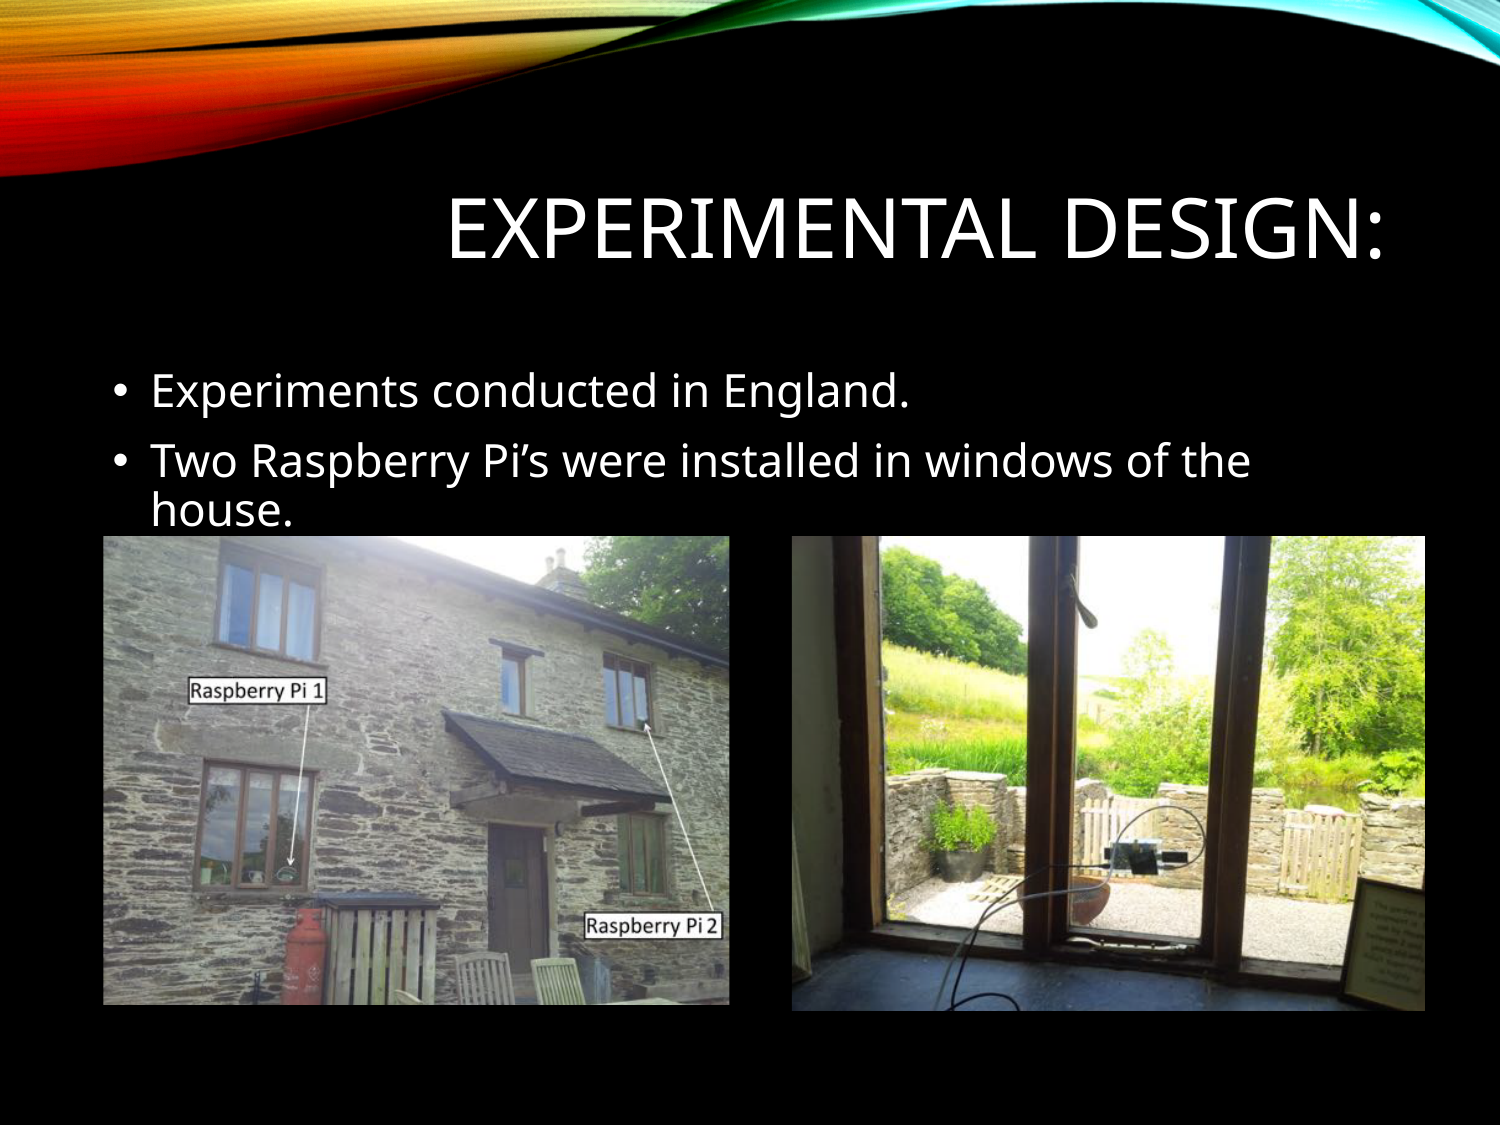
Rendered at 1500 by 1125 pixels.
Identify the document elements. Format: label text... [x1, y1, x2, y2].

list Experiments conducted in England. Two Raspberry Pi’s were installed in windows of the house. [97, 360, 1403, 1028]
picture [0, 0, 1500, 178]
picture [103, 536, 730, 1006]
picture [791, 536, 1426, 1011]
title Experimental Design: [356, 125, 1403, 338]
